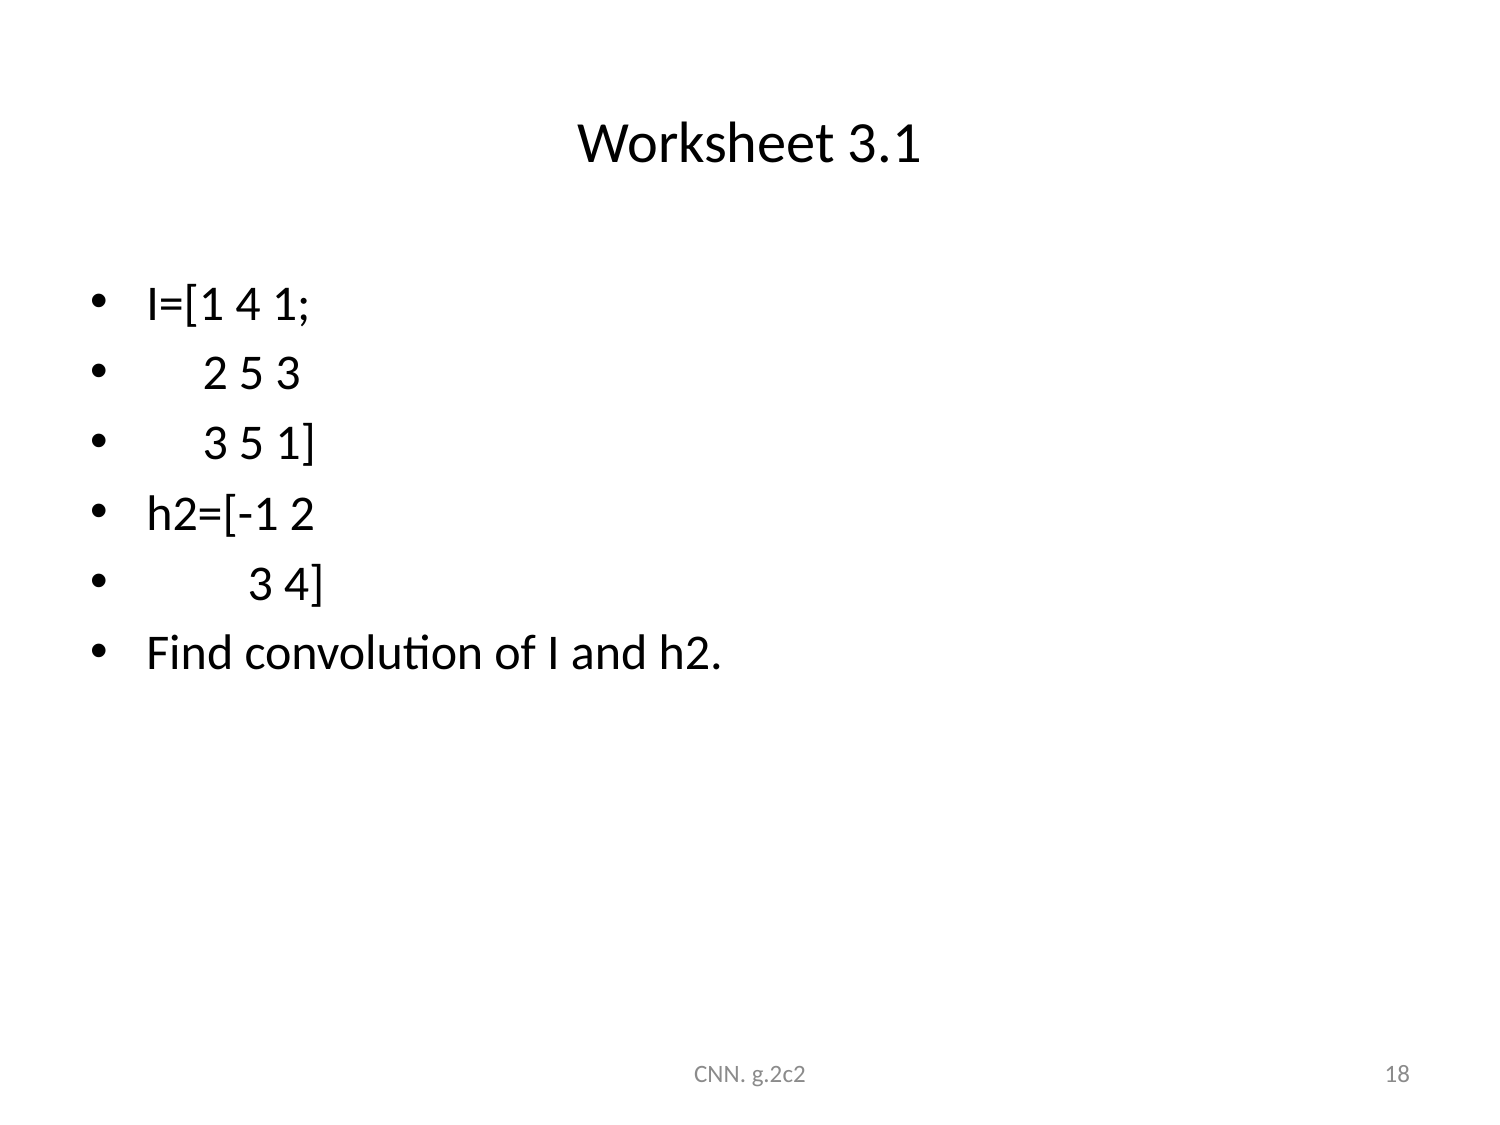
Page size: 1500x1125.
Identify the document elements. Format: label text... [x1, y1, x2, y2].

list I=[1 4 1; 2 5 3 3 5 1] h2=[-1 2 3 4] Find convolution of I and h2. [75, 262, 1413, 1006]
title Worksheet 3.1 [75, 45, 1425, 233]
footer CNN. g.2c2 [512, 1042, 988, 1103]
slide_number 18 [1074, 1042, 1425, 1103]
